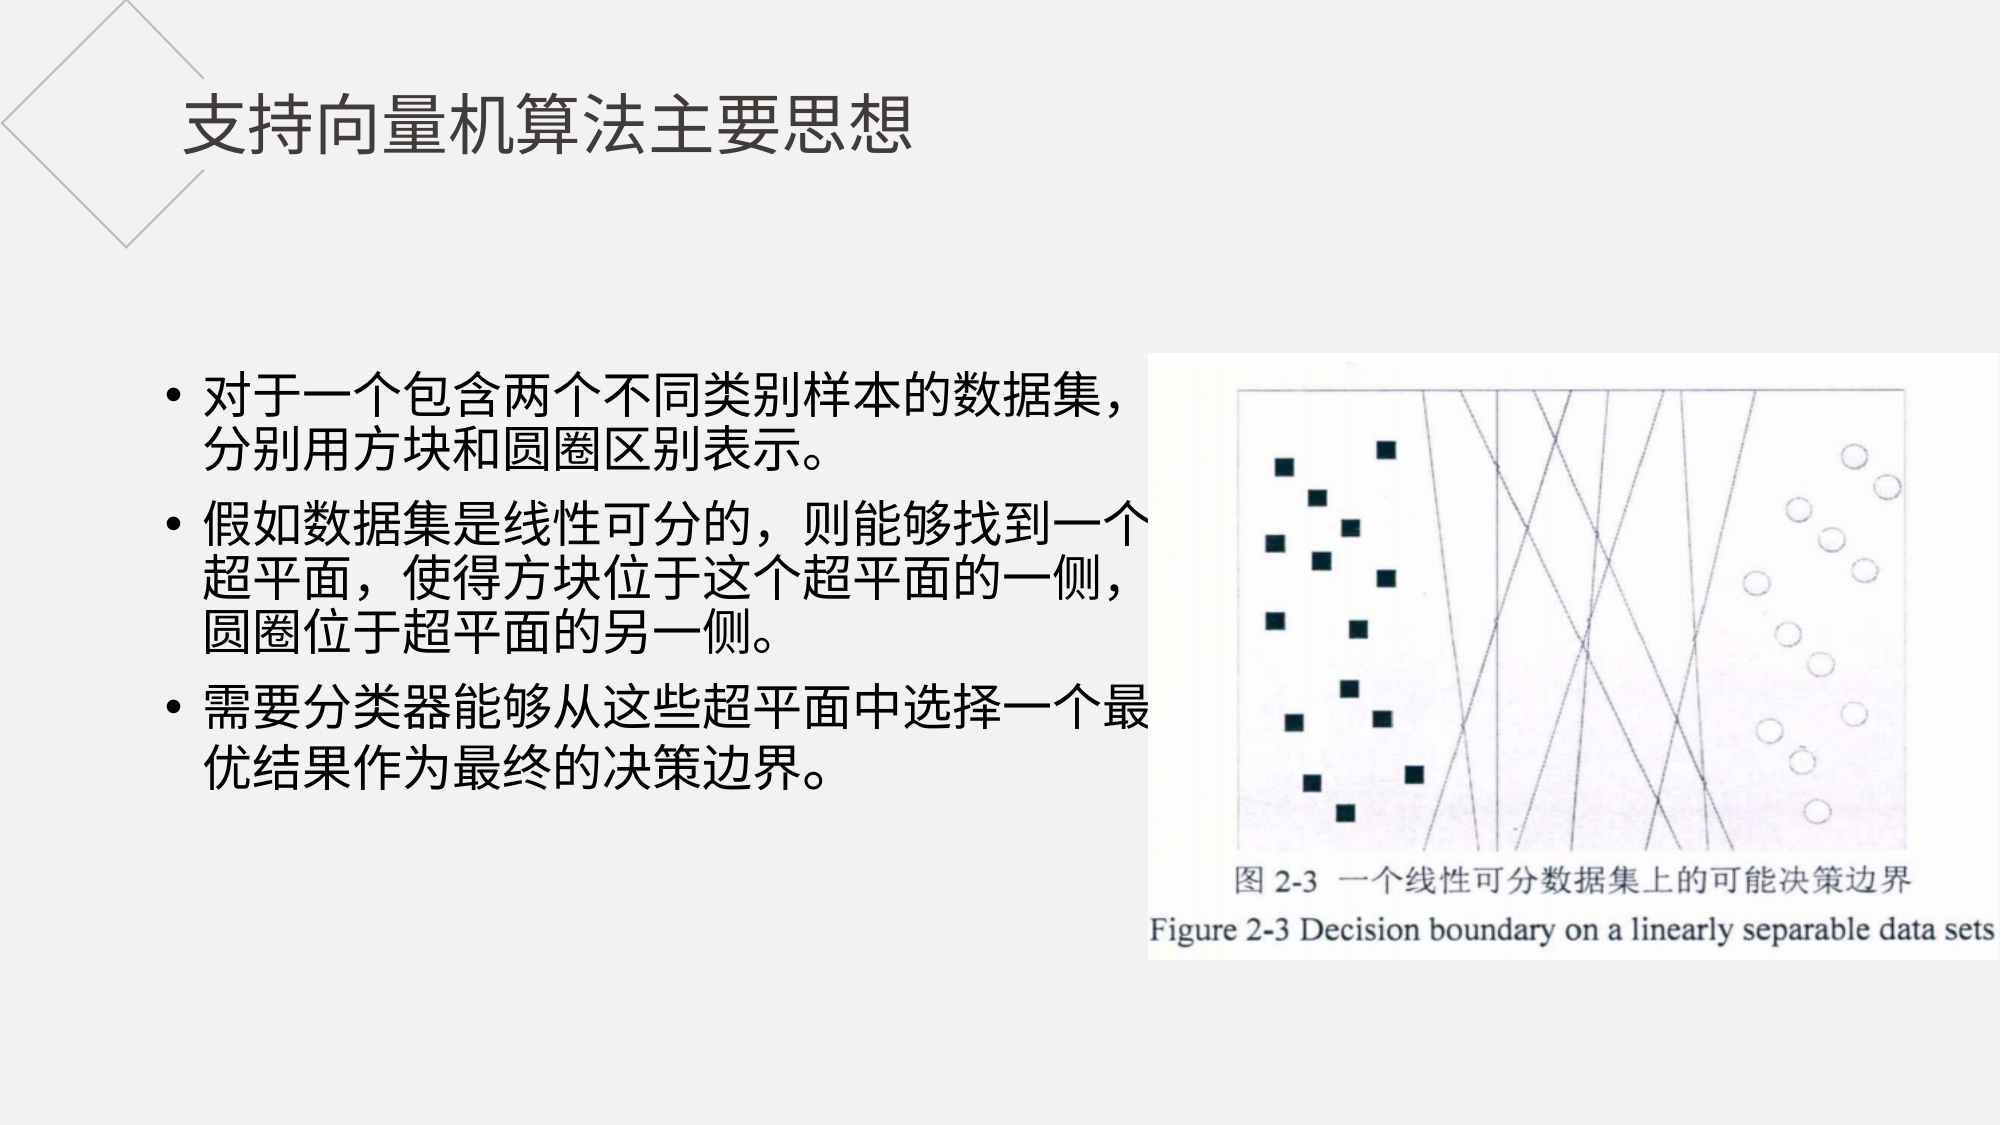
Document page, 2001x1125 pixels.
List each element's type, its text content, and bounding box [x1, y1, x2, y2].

text_box [0, 0, 205, 249]
text_box 支持向量机算法主要思想 [203, 75, 964, 171]
list 对于一个包含两个不同类别样本的数据集，分别用方块和圆圈区别表示。 假如数据集是线性可分的，则能够找到一个超平面，使得方块位于这个超平面的一侧，圆圈位于超平面的另一侧。 需要分类器能够从这些超平面中选择一个最优结果作为最终的决策边界。 [149, 363, 1147, 950]
picture [1147, 353, 2000, 960]
